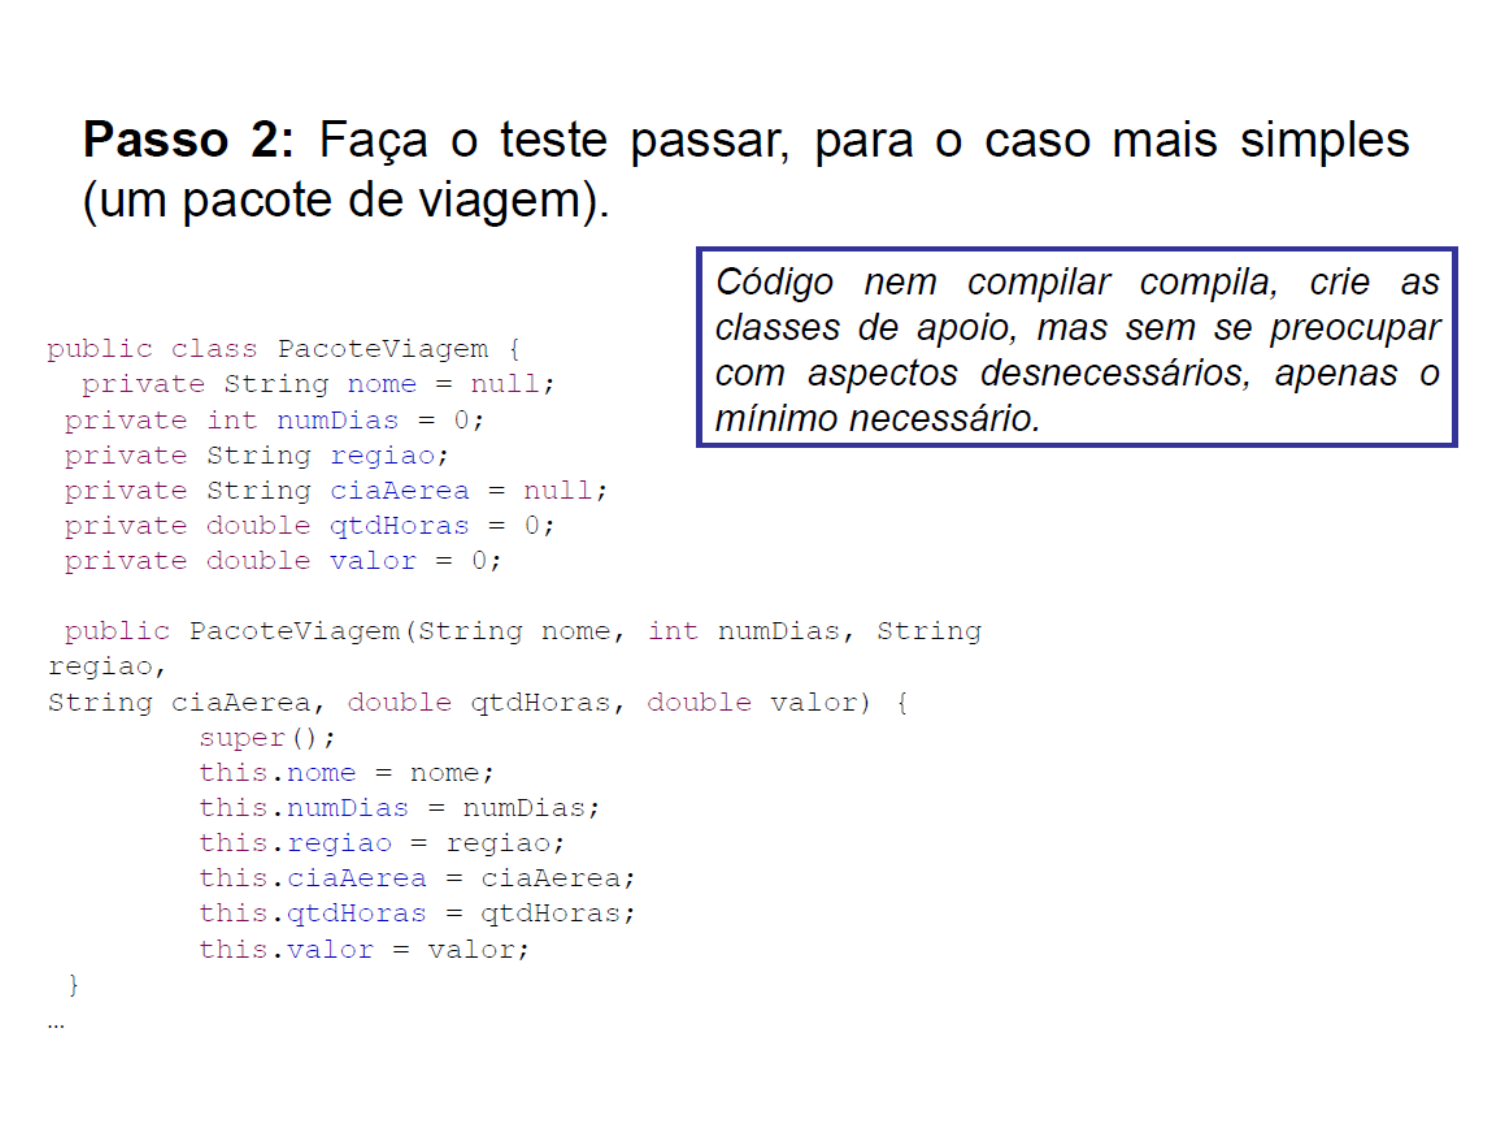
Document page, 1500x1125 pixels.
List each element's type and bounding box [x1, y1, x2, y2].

picture [0, 67, 1500, 1058]
